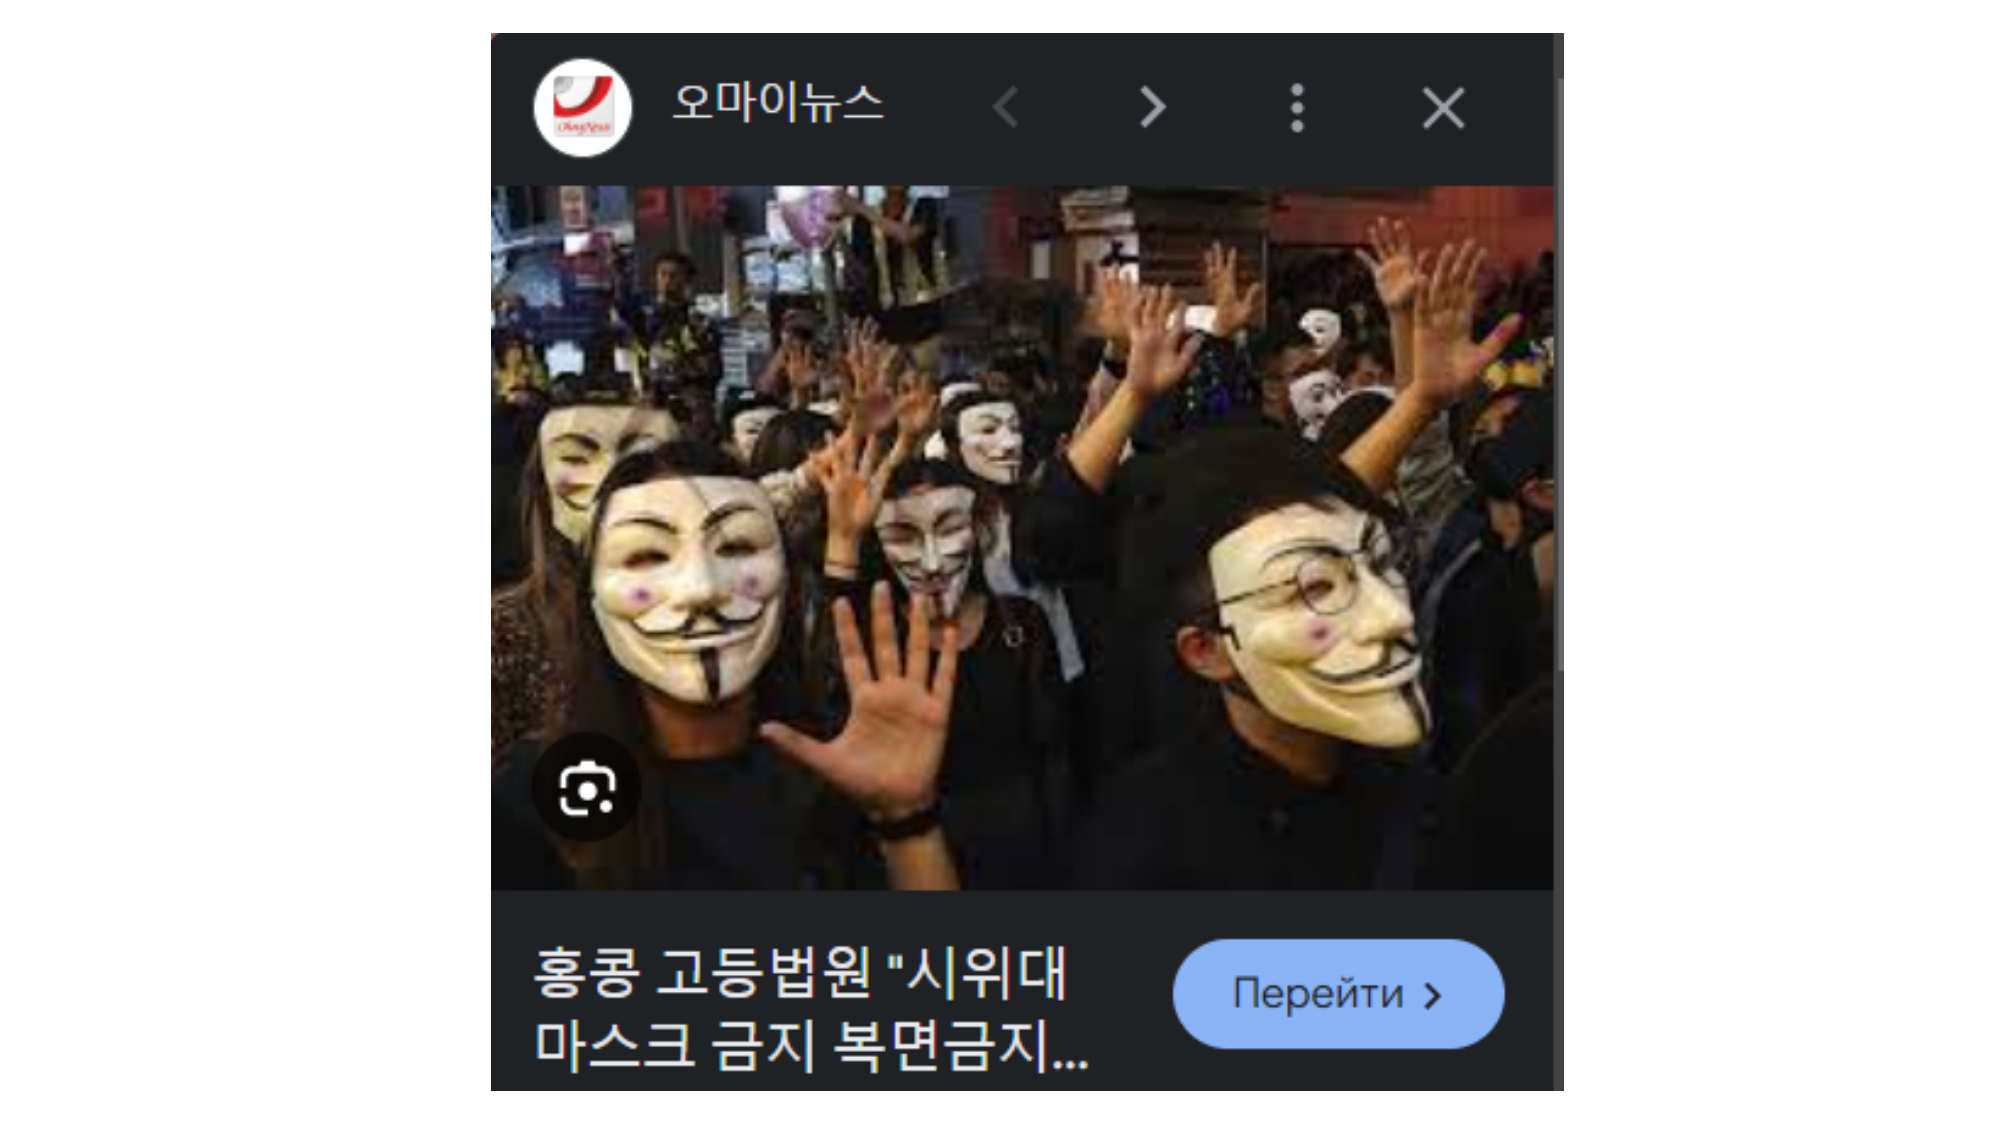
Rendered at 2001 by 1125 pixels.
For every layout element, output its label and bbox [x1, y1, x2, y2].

picture [491, 33, 1564, 1092]
